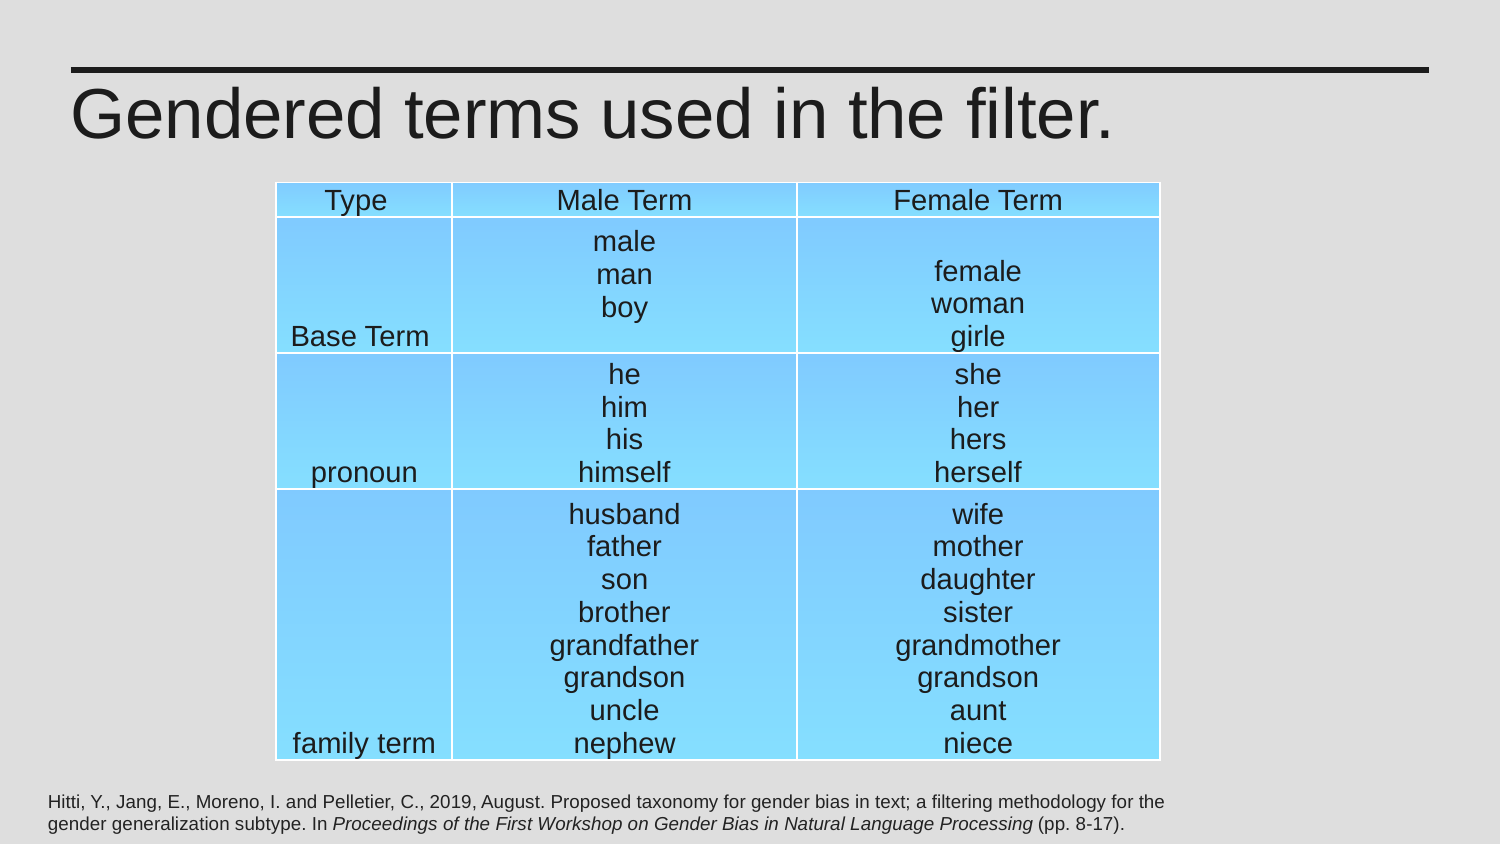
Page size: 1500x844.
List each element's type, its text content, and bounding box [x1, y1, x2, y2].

table_header Male Term [453, 183, 796, 216]
table_cell pronoun [277, 354, 451, 488]
table_header Female Term [798, 183, 1159, 216]
text_box Hitti, Y., Jang, E., Moreno, I. and Pelletier, C., 2019, August. Proposed taxonomy for gender bias in text; a filtering methodology for the gender generalization subtype. In Proceedings of the First Workshop on Gender Bias in Natural Language Processing (pp. 8-17). [33, 781, 1210, 842]
table_cell he him his himself [453, 354, 796, 488]
table_header Type [277, 183, 451, 216]
table_cell female woman girle [798, 218, 1159, 352]
table_cell husband father son brother grandfather grandson uncle nephew [453, 490, 796, 759]
table_cell Base Term [277, 218, 451, 352]
table_cell male man boy [453, 218, 796, 352]
table_cell wife mother daughter sister grandmother grandson aunt niece [798, 490, 1159, 759]
table_cell she her hers herself [798, 354, 1159, 488]
table_cell family term [277, 490, 451, 759]
list Gendered terms used in the filter. [70, 67, 1430, 183]
